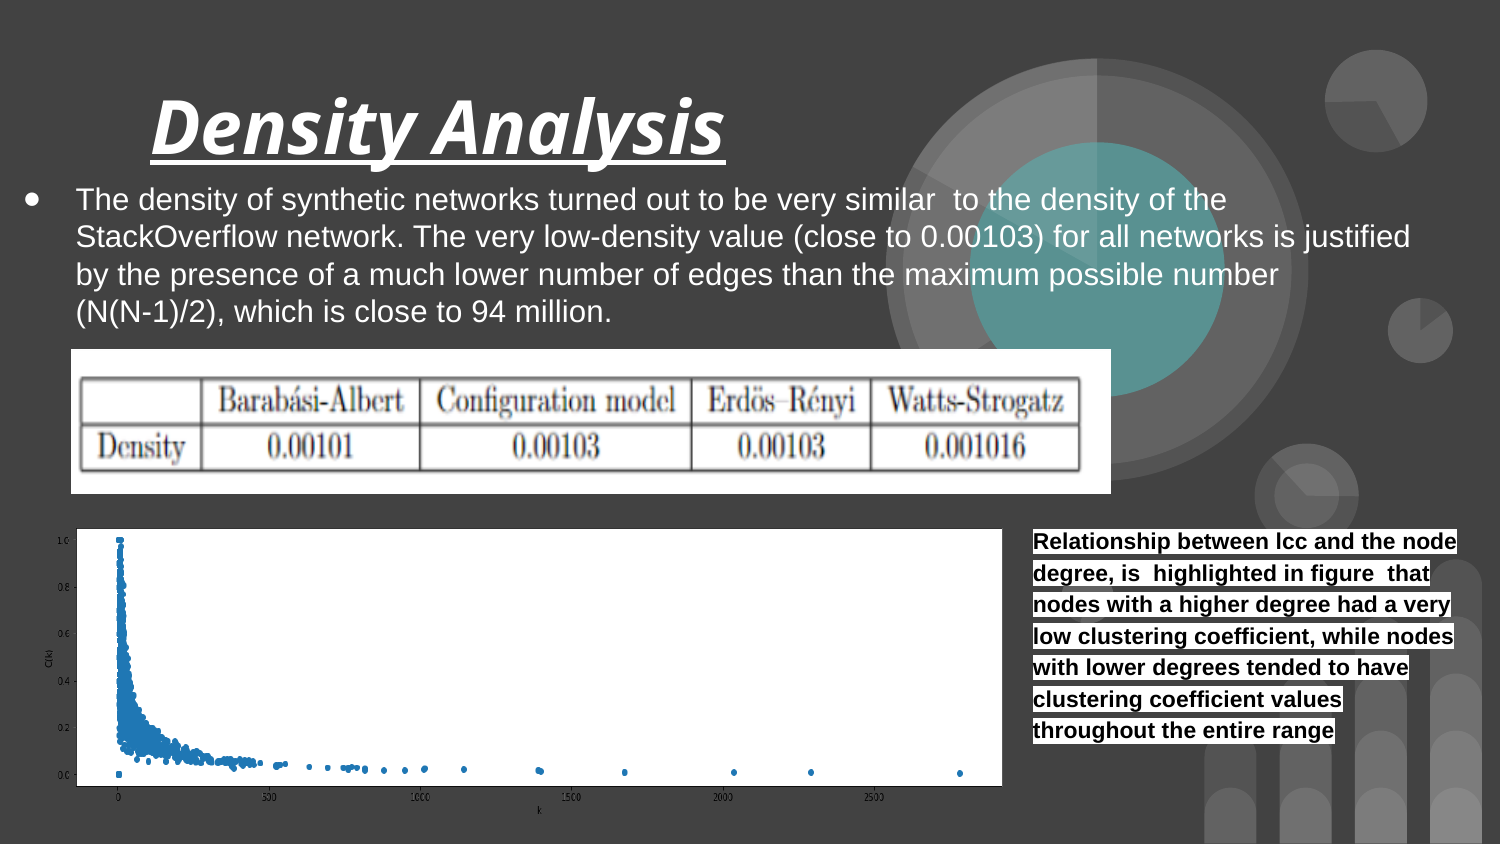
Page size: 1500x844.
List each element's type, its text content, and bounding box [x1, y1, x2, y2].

picture [71, 349, 1111, 495]
picture [38, 521, 1007, 822]
title Density Analysis [135, 51, 1477, 197]
text_box Relationship between lcc and the node degree, is highlighted in figure that nodes with a higher degree had a very low clustering coefficient, while nodes with lower degrees tended to have clustering coefficient values throughout the entire range [1017, 507, 1486, 791]
text_box The density of synthetic networks turned out to be very similar to the density of the StackOverflow network. The very low-density value (close to 0.00103) for all networks is justified by the presence of a much lower number of edges than the maximum possible number (N(N-1)/2), which is close to 94 million. [0, 126, 1443, 419]
